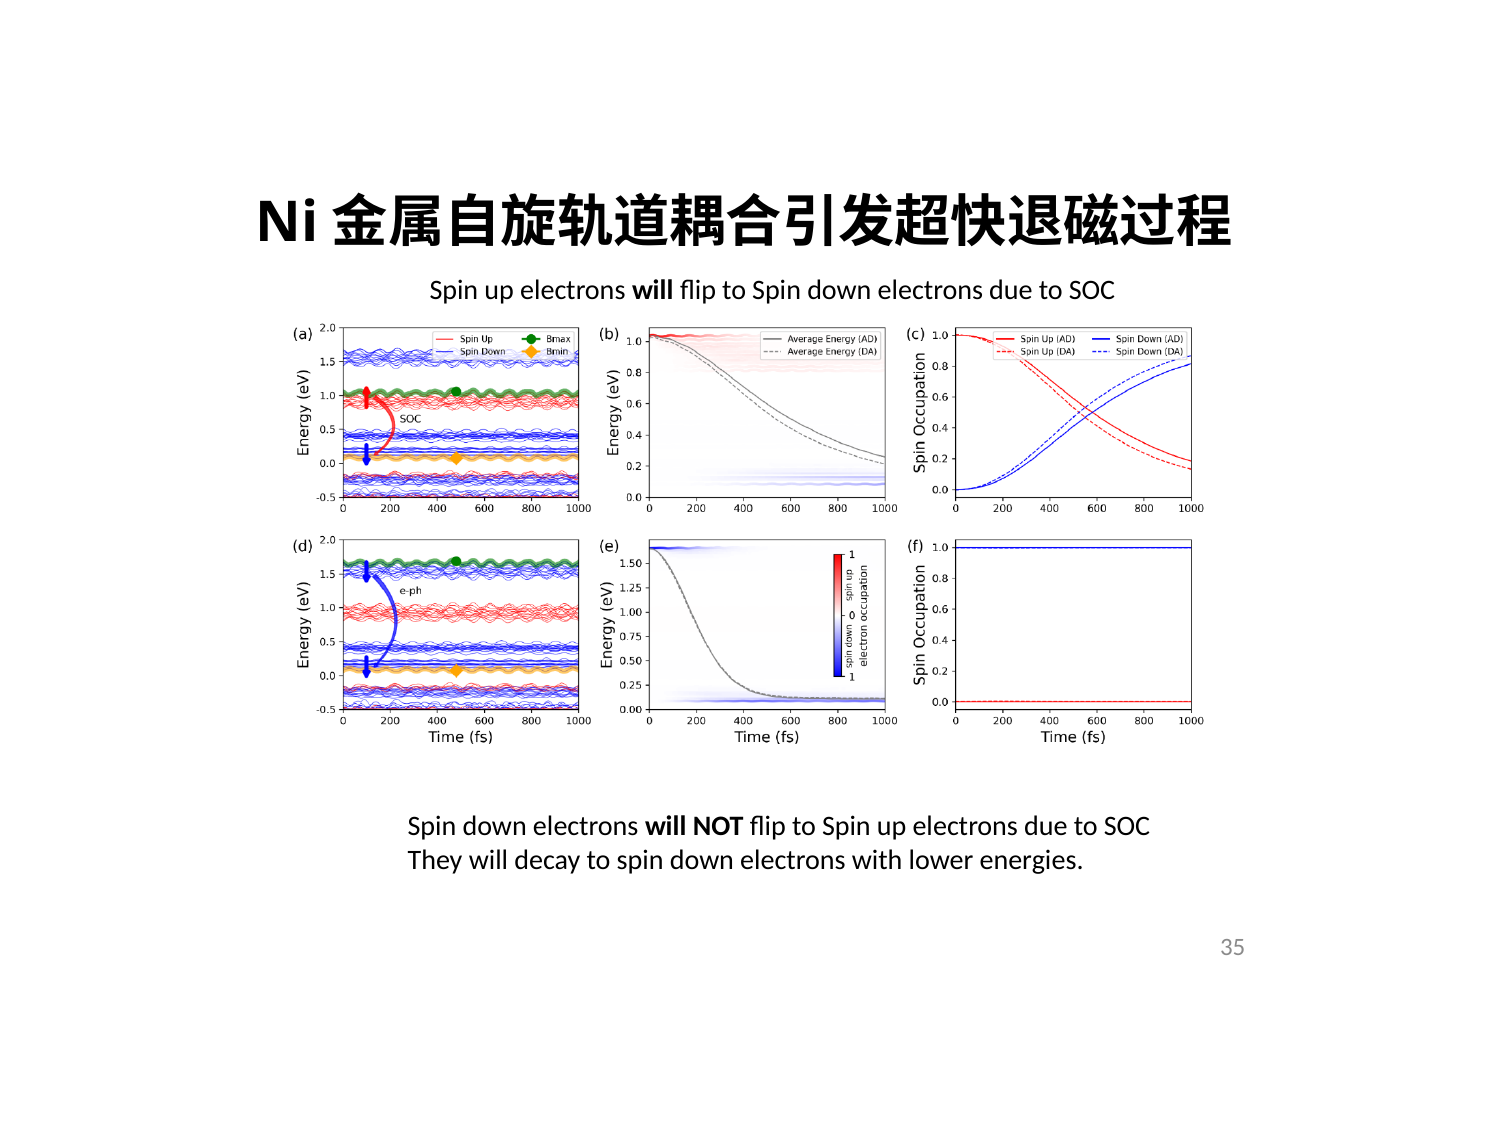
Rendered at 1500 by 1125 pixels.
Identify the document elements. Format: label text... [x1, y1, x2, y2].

text_box Spin down electrons will NOT flip to Spin up electrons due to SOC They will decay to spin down electrons with lower energies. [392, 800, 1166, 883]
picture [284, 312, 1215, 756]
text_box Spin up electrons will flip to Spin down electrons due to SOC [414, 264, 1131, 310]
slide_number 35 [998, 922, 1261, 968]
text_box Ni金属自旋轨道耦合引发超快退磁过程 [233, 177, 1267, 262]
